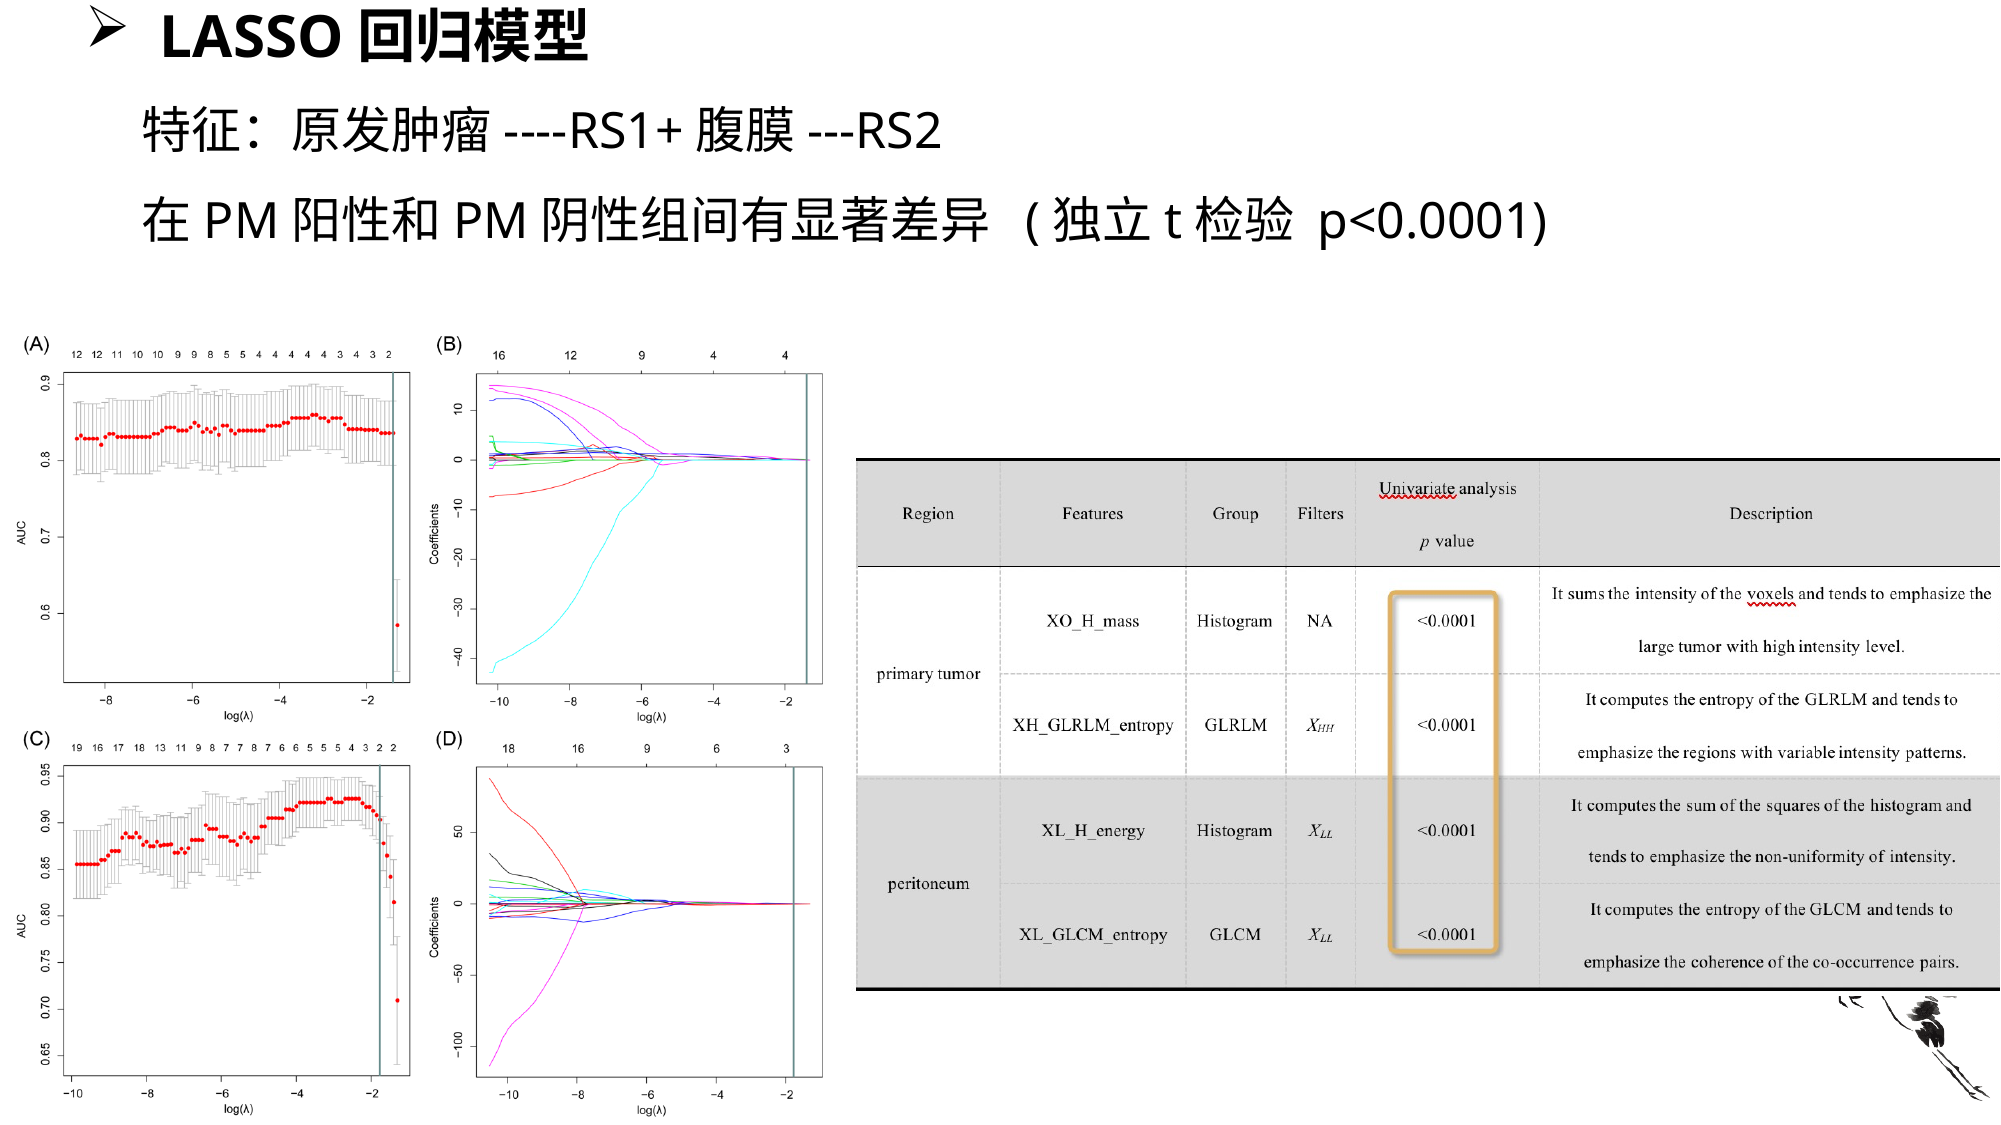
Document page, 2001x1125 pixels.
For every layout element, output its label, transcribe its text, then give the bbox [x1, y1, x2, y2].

picture [12, 317, 823, 1125]
picture [851, 450, 2000, 1101]
text_box LASSO回归模型 特征：原发肿瘤----RS1+腹膜---RS2 在PM阳性和PM阴性组间有显著差异 (独立t检验 p<0.0001) [70, 0, 1930, 257]
